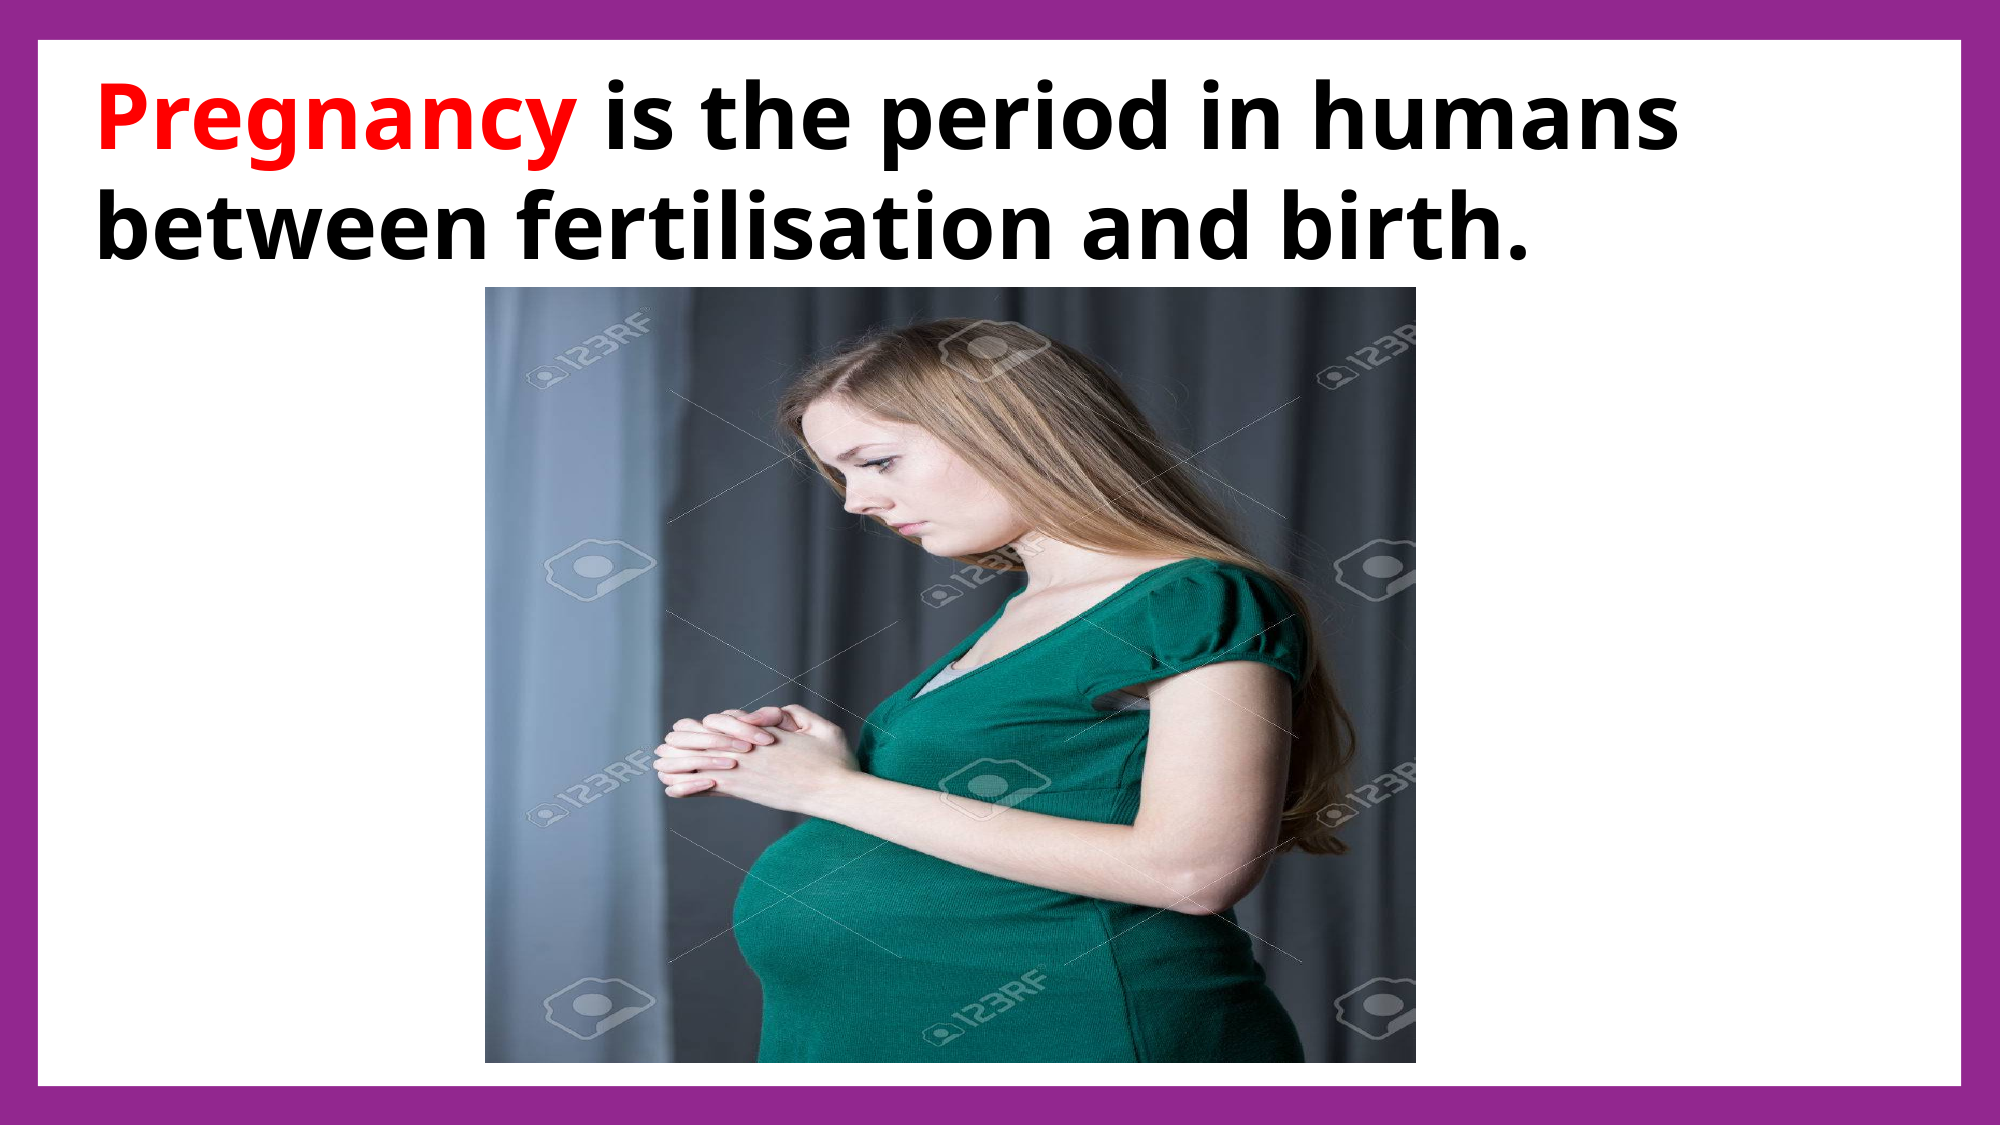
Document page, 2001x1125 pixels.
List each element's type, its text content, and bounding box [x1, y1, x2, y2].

text_box Pregnancy is the period in humans between fertilisation and birth. [78, 50, 1962, 286]
picture [484, 287, 1416, 1063]
